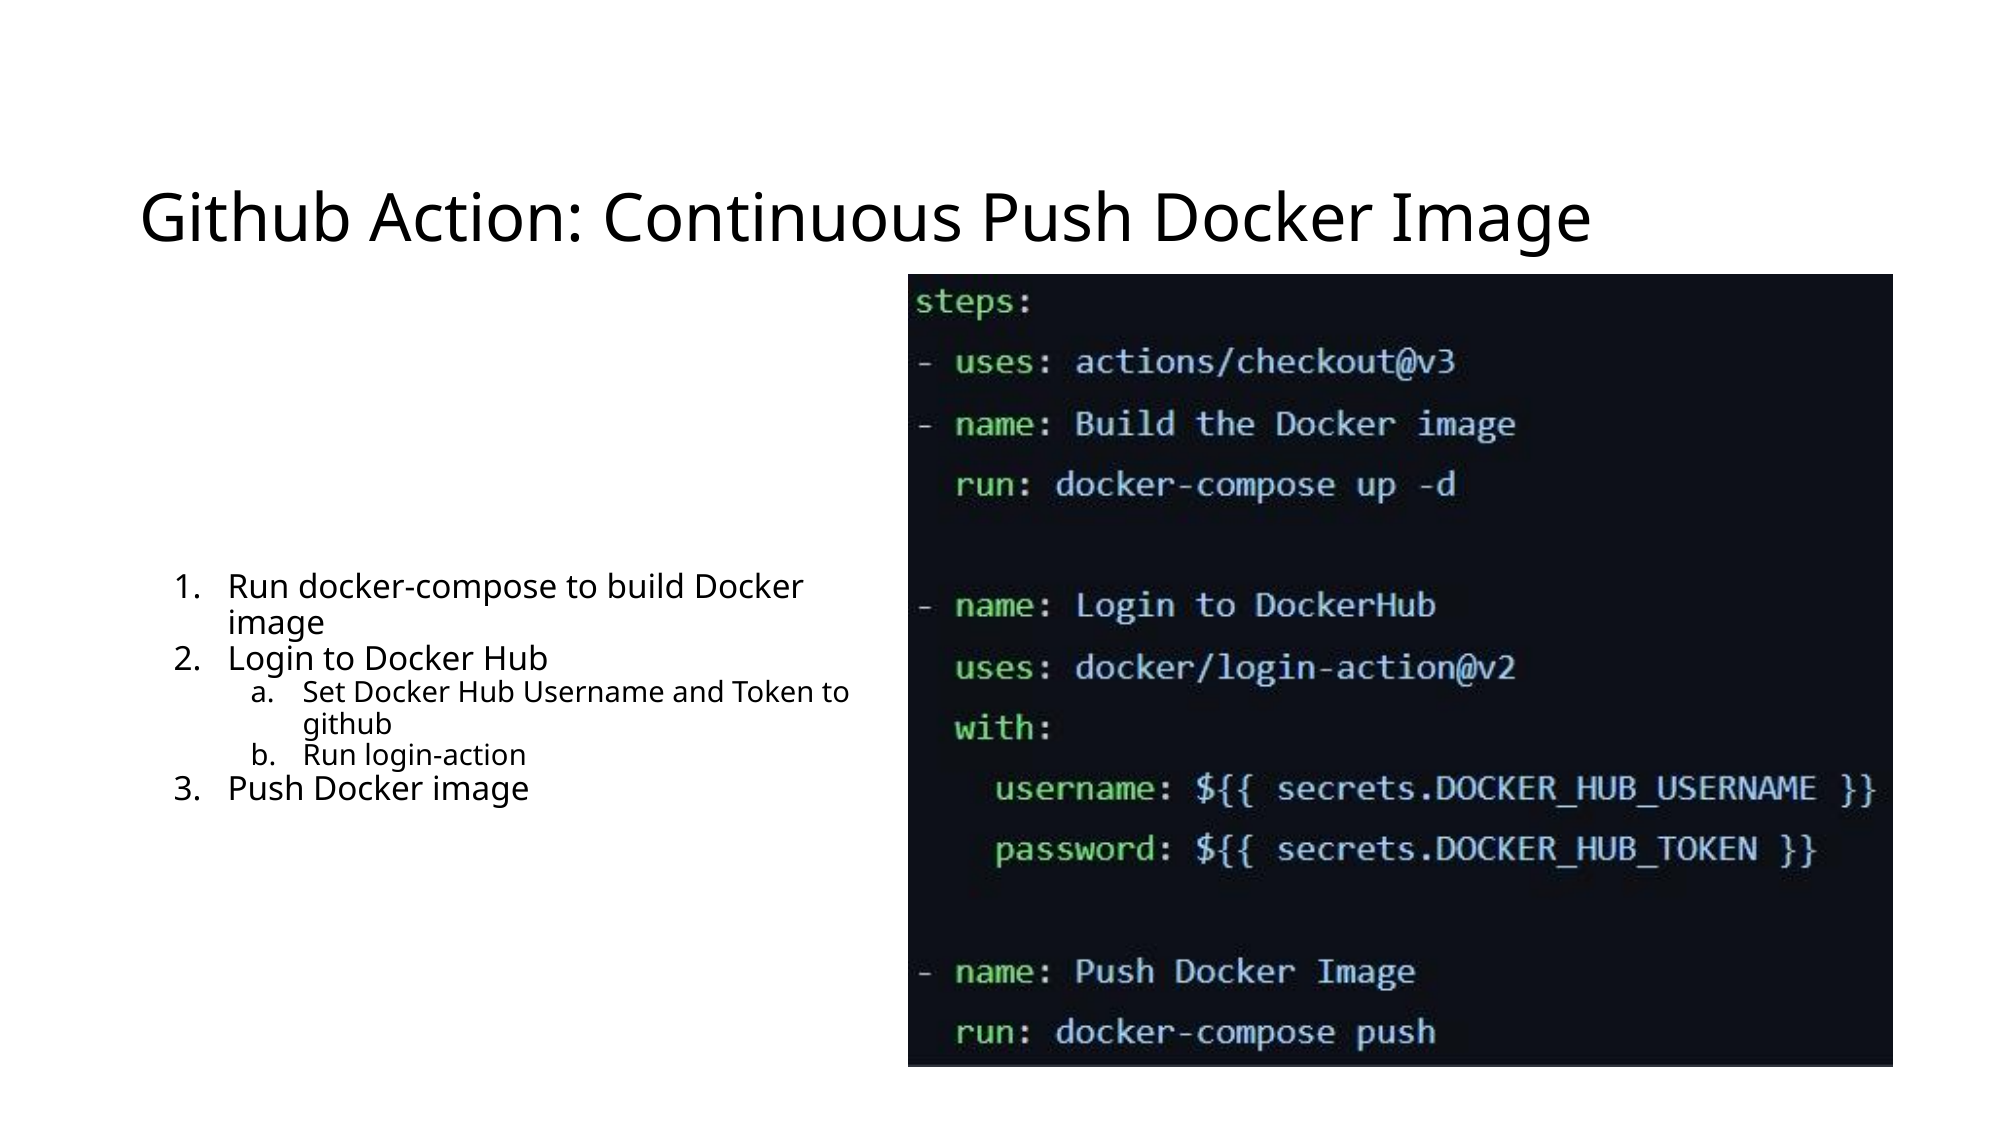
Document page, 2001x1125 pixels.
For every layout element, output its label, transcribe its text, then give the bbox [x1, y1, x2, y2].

picture [908, 274, 1894, 1067]
list Run docker-compose to build Docker image Login to Docker Hub Set Docker Hub Username and Token to github Run login-action Push Docker image [137, 337, 891, 1041]
title Github Action: Continuous Push Docker Image [124, 60, 1829, 264]
